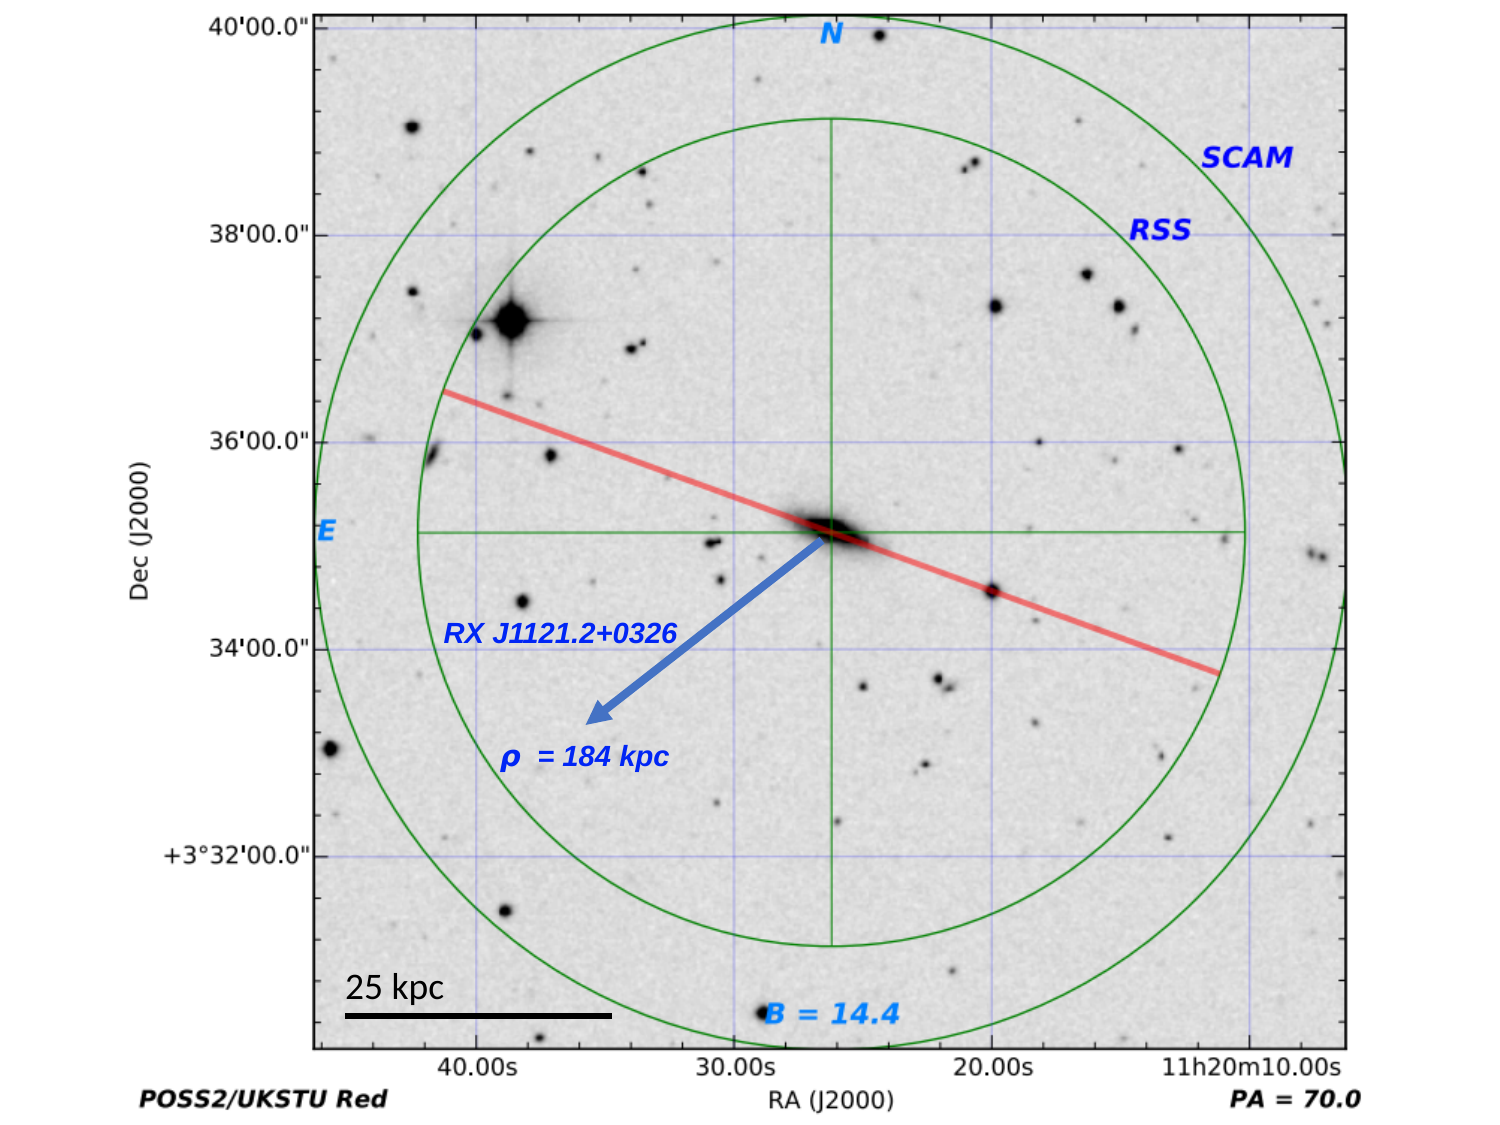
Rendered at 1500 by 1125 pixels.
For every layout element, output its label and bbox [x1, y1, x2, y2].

picture [115, 0, 1370, 1125]
